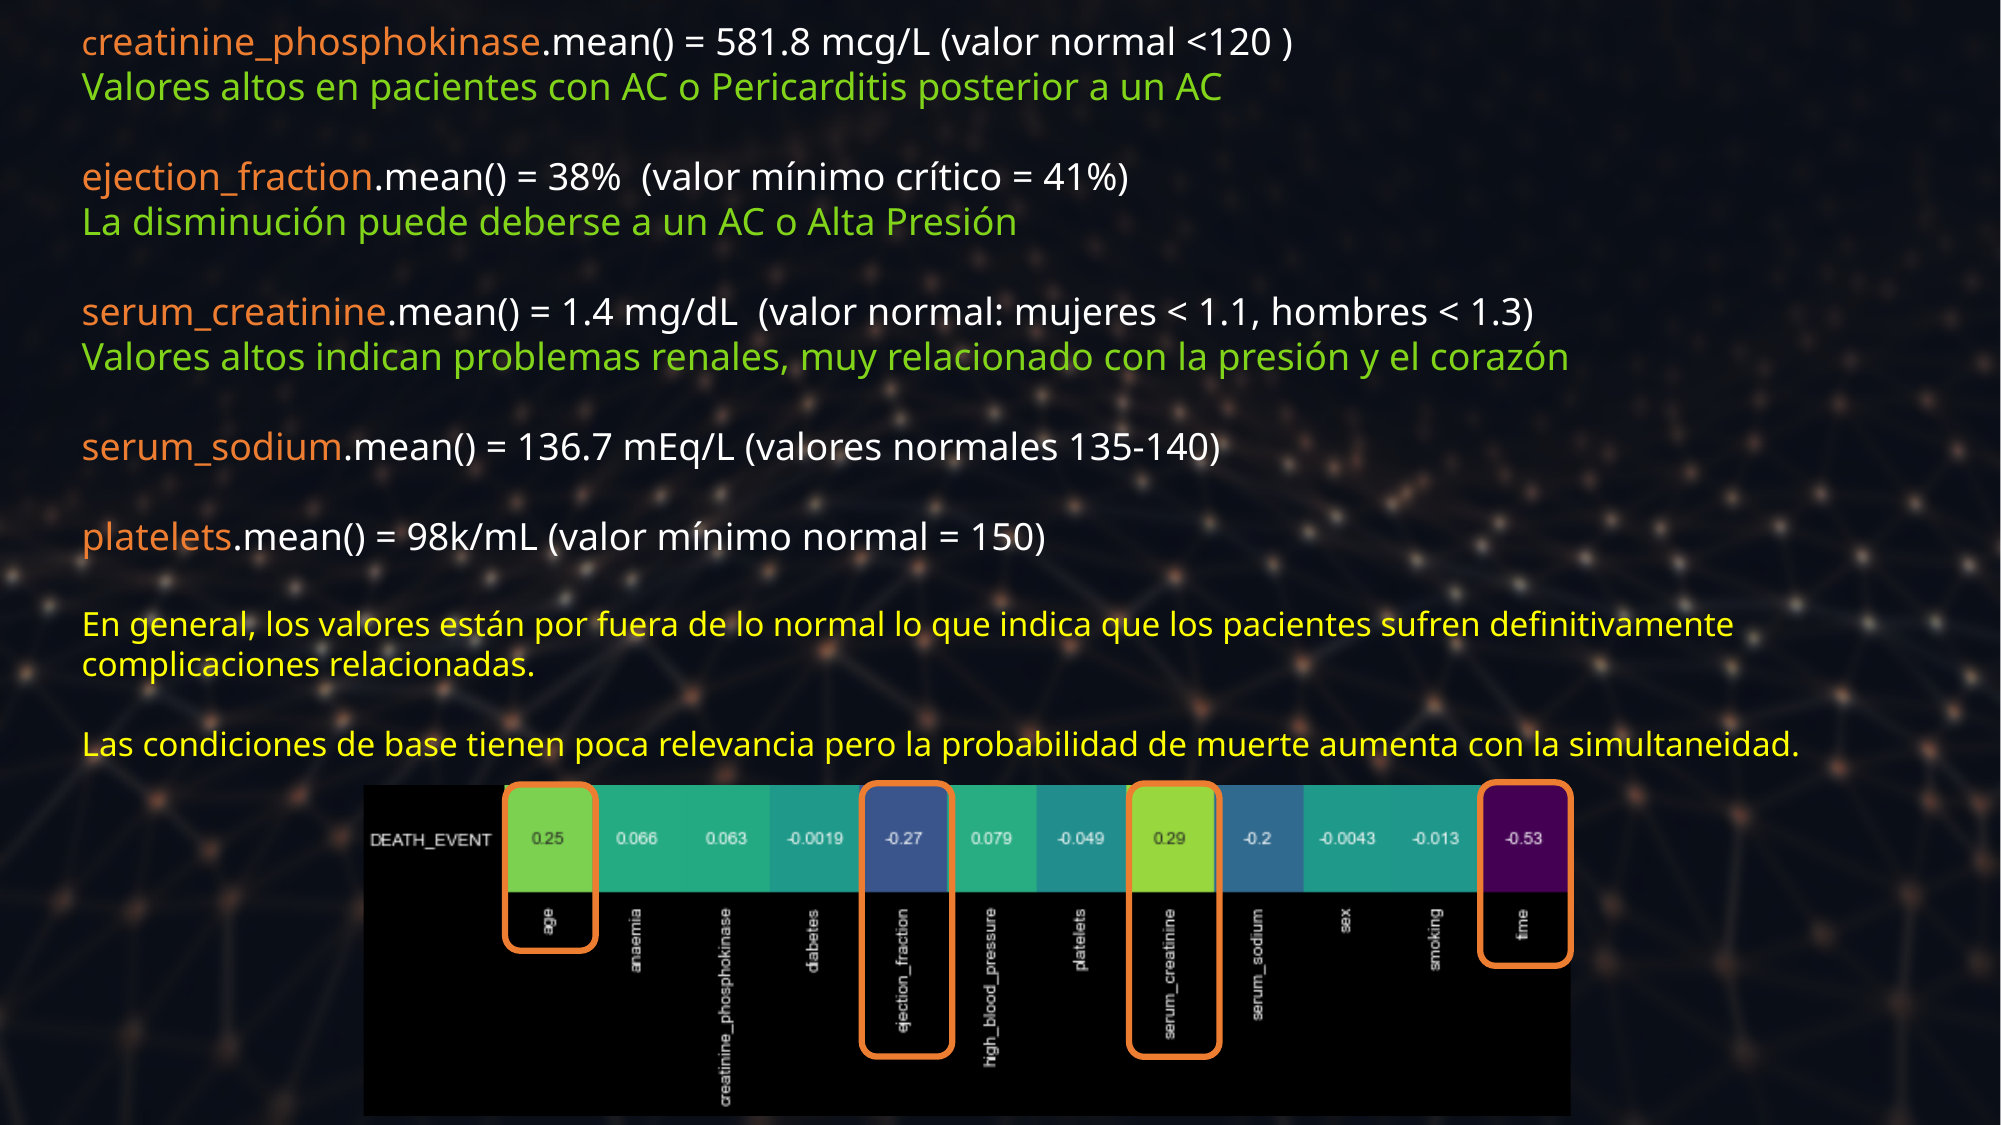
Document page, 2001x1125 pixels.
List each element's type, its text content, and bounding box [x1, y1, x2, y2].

text_box creatinine_phosphokinase.mean() = 581.8 mcg/L (valor normal <120 ) Valores altos en pacientes con AC o Pericarditis posterior a un AC ejection_fraction.mean() = 38% (valor mínimo crítico = 41%) La disminución puede deberse a un AC o Alta Presión serum_creatinine.mean() = 1.4 mg/dL (valor normal: mujeres < 1.1, hombres < 1.3) Valores altos indican problemas renales, muy relacionado con la presión y el corazón serum_sodium.mean() = 136.7 mEq/L (valores normales 135-140) platelets.mean() = 98k/mL (valor mínimo normal = 150) En general, los valores están por fuera de lo normal lo que indica que los pacientes sufren definitivamente complicaciones relacionadas. Las condiciones de base tienen poca relevancia pero la probabilidad de muerte aumenta con la simultaneidad. [66, 10, 1985, 811]
picture [0, 0, 2001, 1125]
text_box [1484, 780, 1567, 784]
